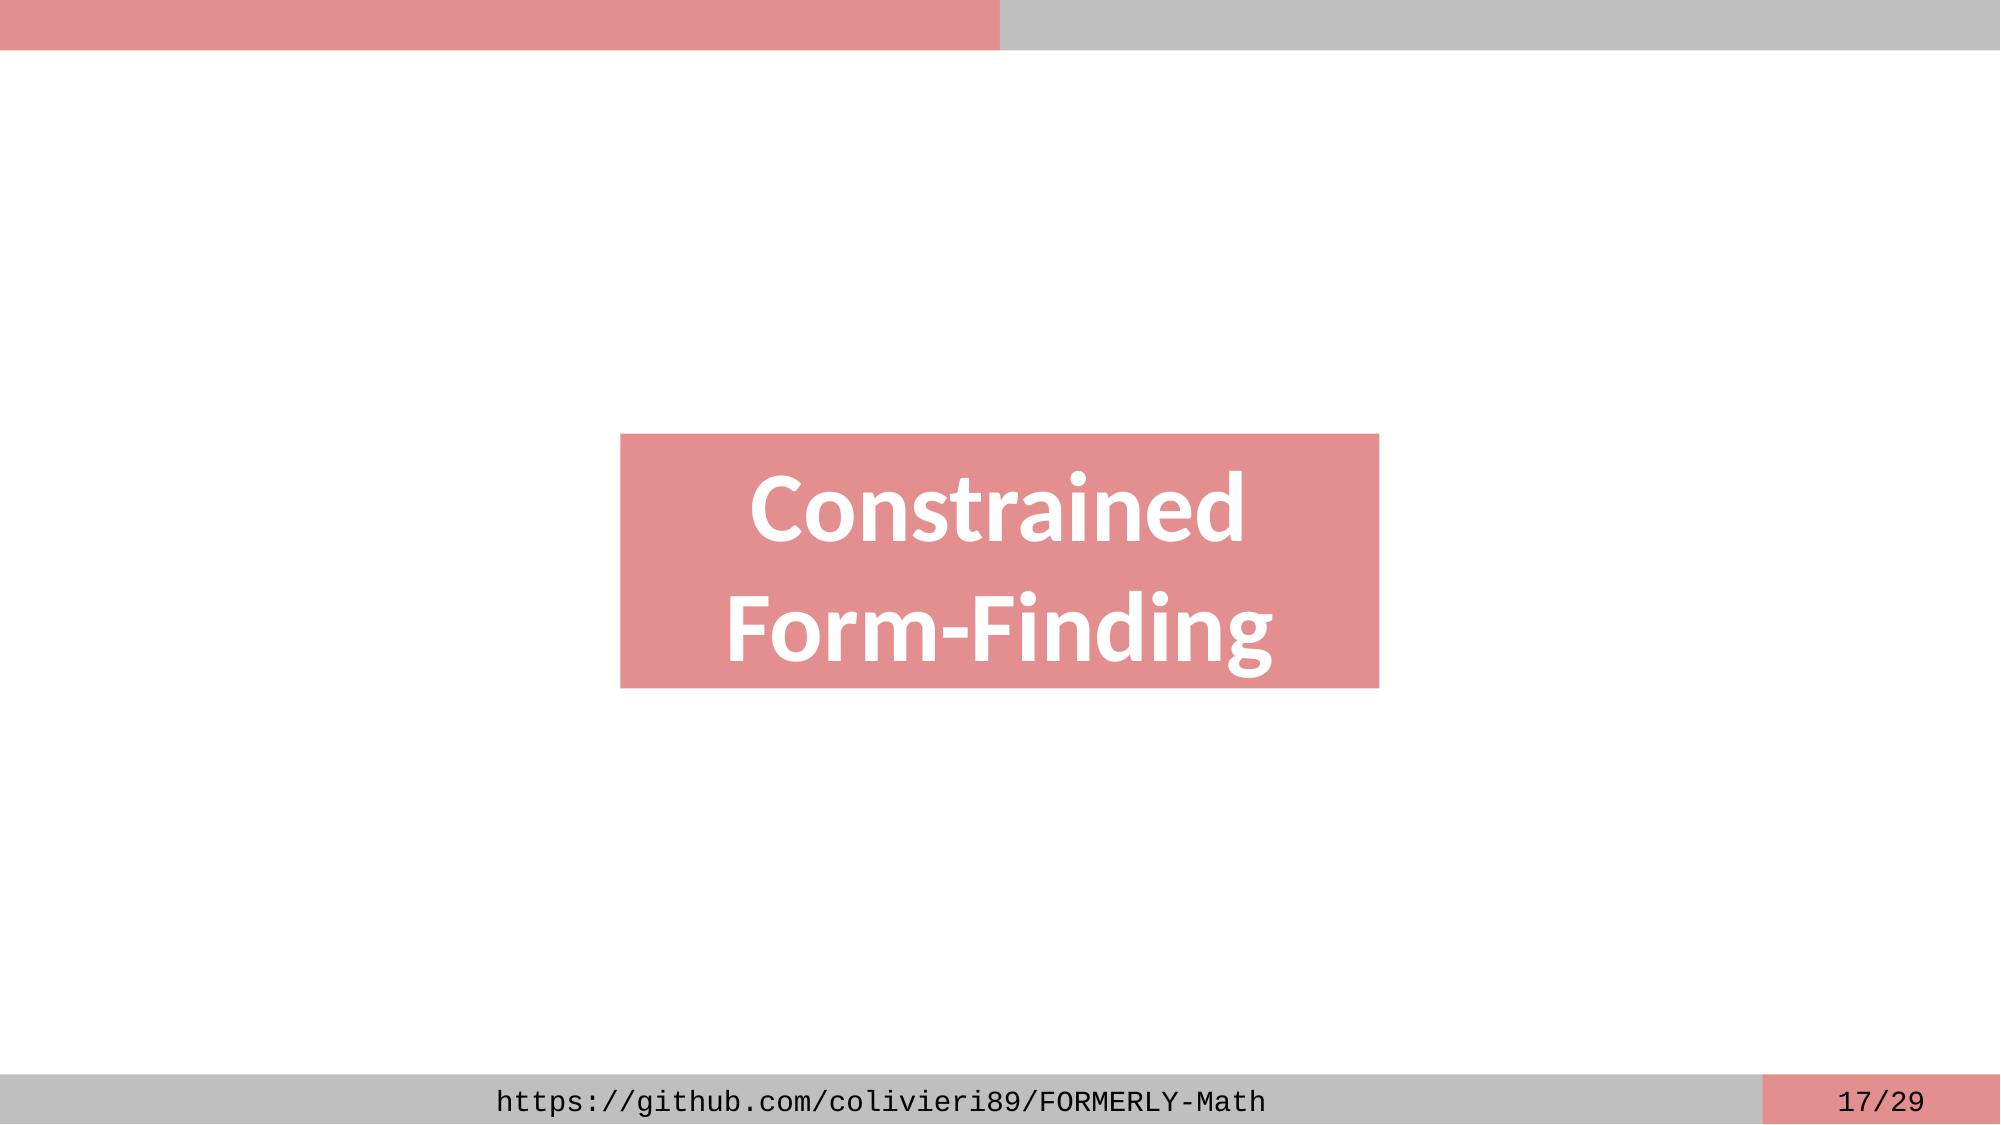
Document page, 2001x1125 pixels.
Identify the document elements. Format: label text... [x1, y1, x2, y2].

text_box [999, 0, 2000, 51]
text_box Constrained Form-Finding [620, 433, 1380, 689]
text_box https://github.com/colivieri89/FORMERLY-Math [0, 1074, 1762, 1125]
text_box [0, 0, 999, 51]
text_box 17/29 [1762, 1074, 2000, 1125]
